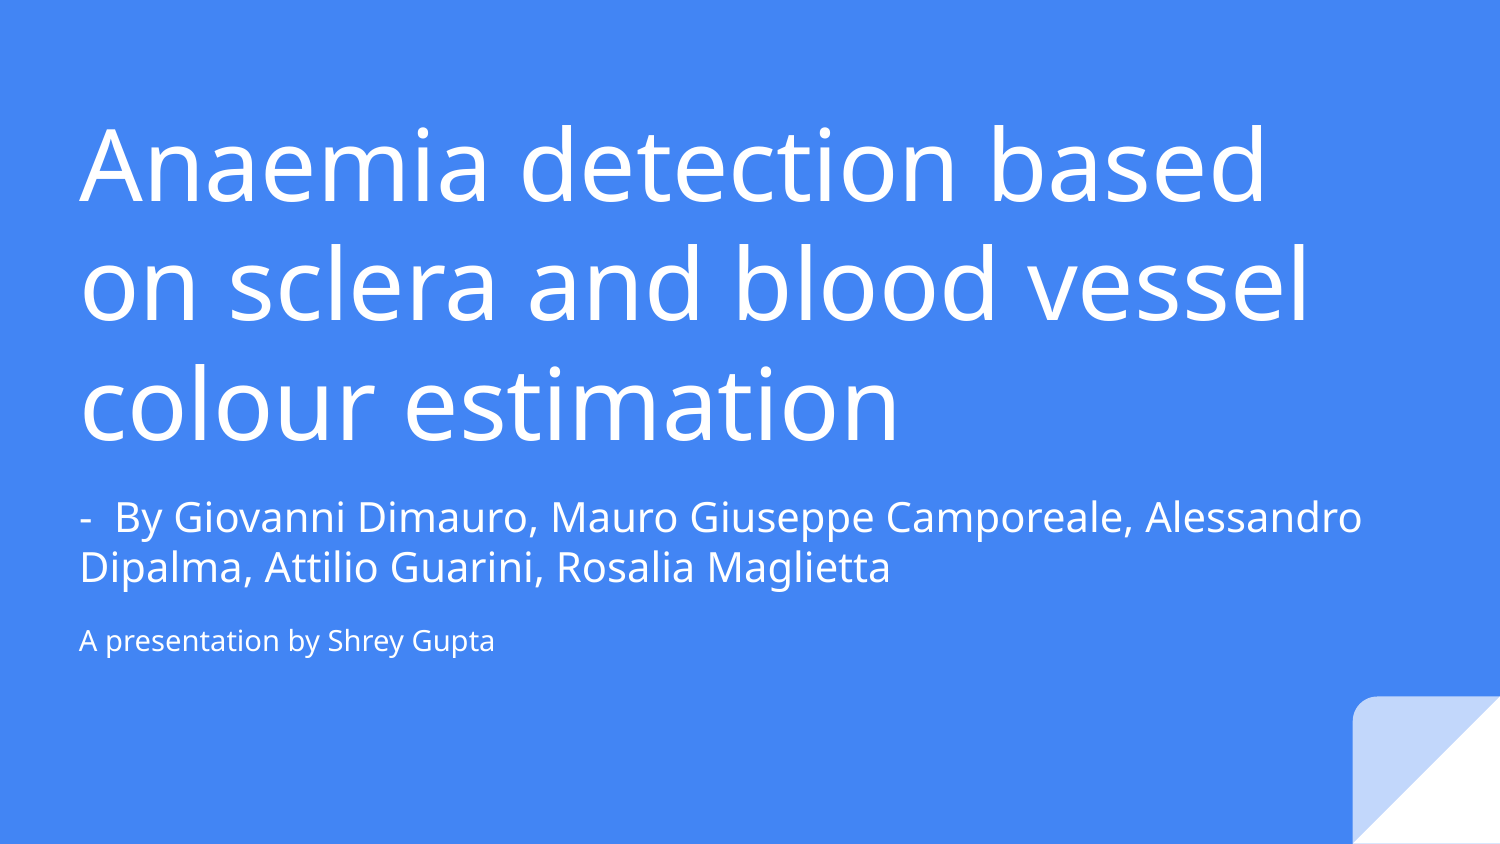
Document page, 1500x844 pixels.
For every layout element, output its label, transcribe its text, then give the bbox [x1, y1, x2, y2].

text_box A presentation by Shrey Gupta [64, 607, 950, 673]
subtitle - By Giovanni Dimauro, Mauro Giuseppe Camporeale, Alessandro Dipalma, Attilio Guarini, Rosalia Maglietta [64, 475, 1413, 844]
title Anaemia detection based on sclera and blood vessel colour estimation [64, 85, 1413, 475]
